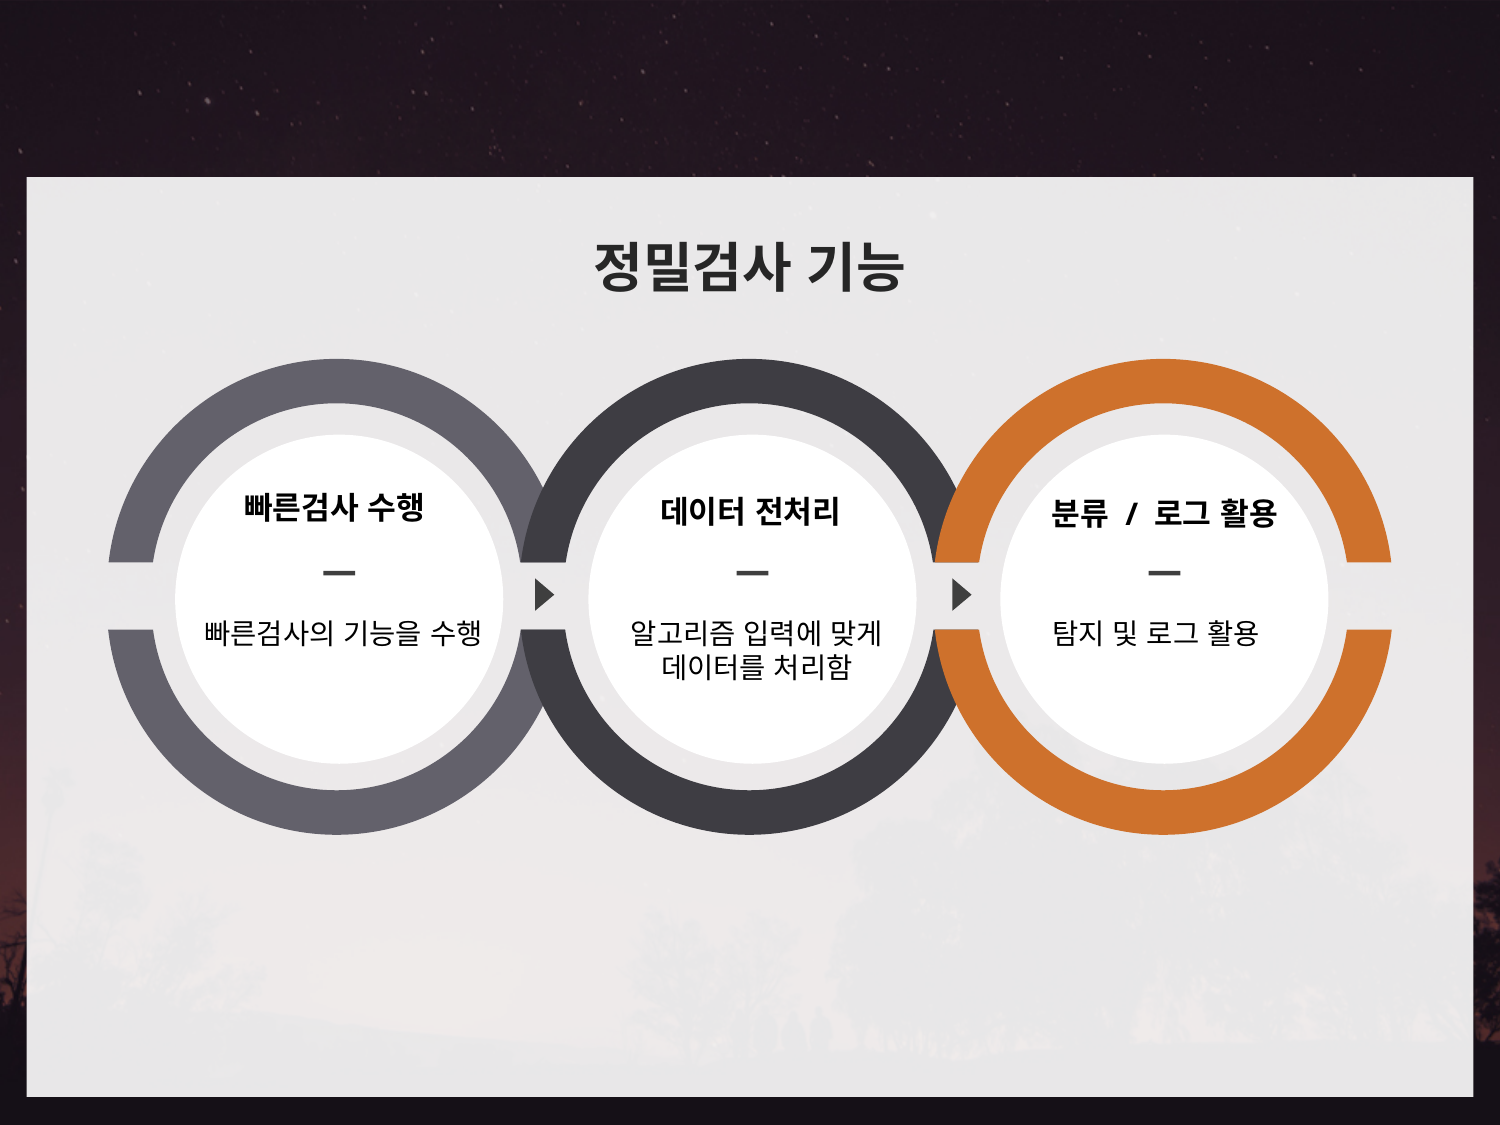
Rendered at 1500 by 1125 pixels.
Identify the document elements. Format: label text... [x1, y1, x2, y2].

text_box 분류 / 로그 활용 [1036, 486, 1293, 539]
text_box 정밀검사 기능 [149, 189, 1351, 343]
text_box [519, 357, 956, 564]
list 2. 개발 방향 [26, 52, 1459, 159]
text_box [175, 434, 504, 764]
text_box 탐지 및 로그 활용 [1037, 608, 1275, 658]
text_box [1045, 434, 1284, 486]
text_box [107, 357, 543, 564]
text_box [1000, 496, 1329, 764]
text_box [736, 570, 769, 576]
text_box [933, 628, 1393, 836]
picture [0, 0, 1500, 1125]
text_box 알고리즘 입력에 맞게 데이터를 처리함 [616, 608, 898, 692]
text_box 데이터 전처리 [645, 485, 857, 538]
text_box [1148, 570, 1181, 576]
text_box [535, 578, 555, 611]
text_box [519, 628, 956, 836]
text_box [933, 357, 1393, 564]
text_box [617, 692, 888, 764]
text_box [106, 628, 543, 836]
text_box 빠른검사의 기능을 수행 [189, 608, 506, 658]
text_box 빠른검사 수행 [219, 480, 451, 533]
text_box [588, 434, 917, 691]
text_box [952, 578, 972, 611]
text_box [323, 570, 356, 576]
